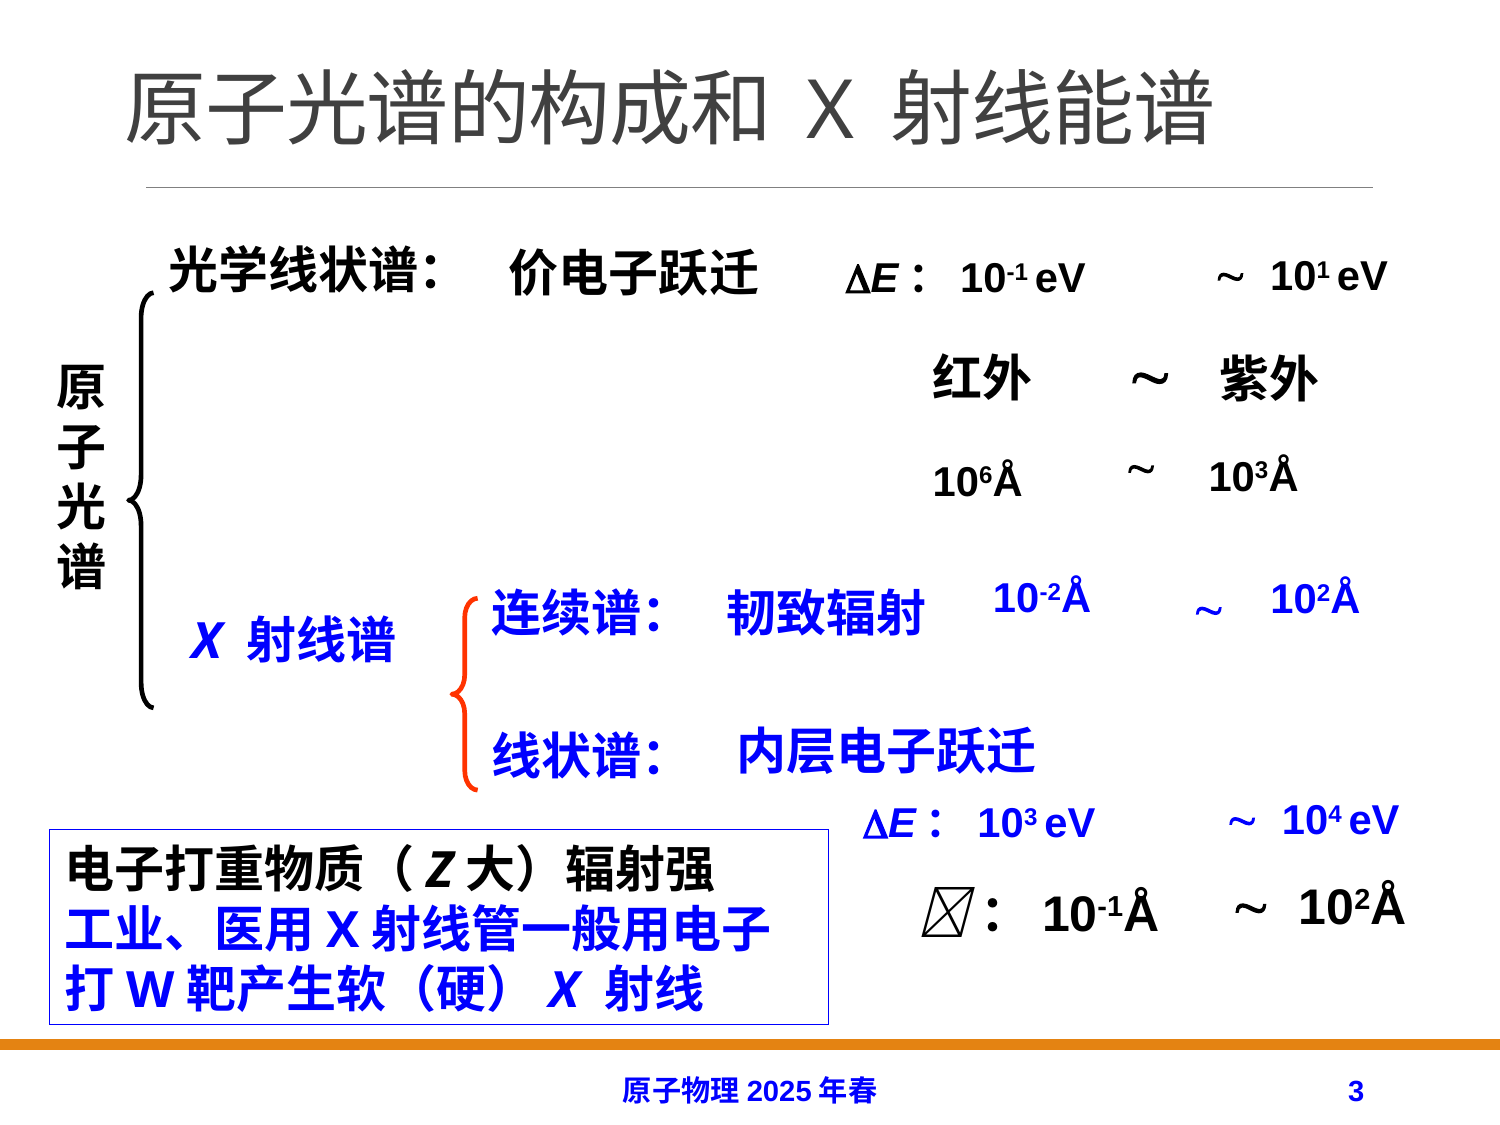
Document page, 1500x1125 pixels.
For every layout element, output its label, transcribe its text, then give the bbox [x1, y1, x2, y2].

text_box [829, 241, 1401, 310]
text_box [977, 558, 1457, 631]
text_box 光学线状谱： [153, 231, 529, 306]
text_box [917, 331, 1336, 419]
text_box 韧致辐射 [712, 574, 987, 650]
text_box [847, 785, 1413, 855]
slide_number 3 [1218, 1059, 1380, 1120]
text_box 内层电子跃迁 [721, 711, 1135, 787]
text_box 线状谱： [476, 717, 752, 792]
text_box 连续谱： [476, 574, 712, 650]
text_box 原子光谱 [41, 348, 137, 604]
text_box 价电子跃迁 [494, 234, 870, 309]
text_box [137, 292, 154, 708]
text_box [451, 598, 478, 791]
title 原子光谱的构成和 X 射线能谱 [75, 8, 1438, 163]
footer 原子物理2025年春 [453, 1059, 1047, 1120]
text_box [902, 866, 1419, 951]
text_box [917, 433, 1390, 514]
text_box X 射线谱 [176, 601, 452, 677]
text_box 电子打重物质（Z大）辐射强 工业、医用X射线管一般用电子打W靶产生软（硬）X 射线 [49, 829, 829, 1025]
